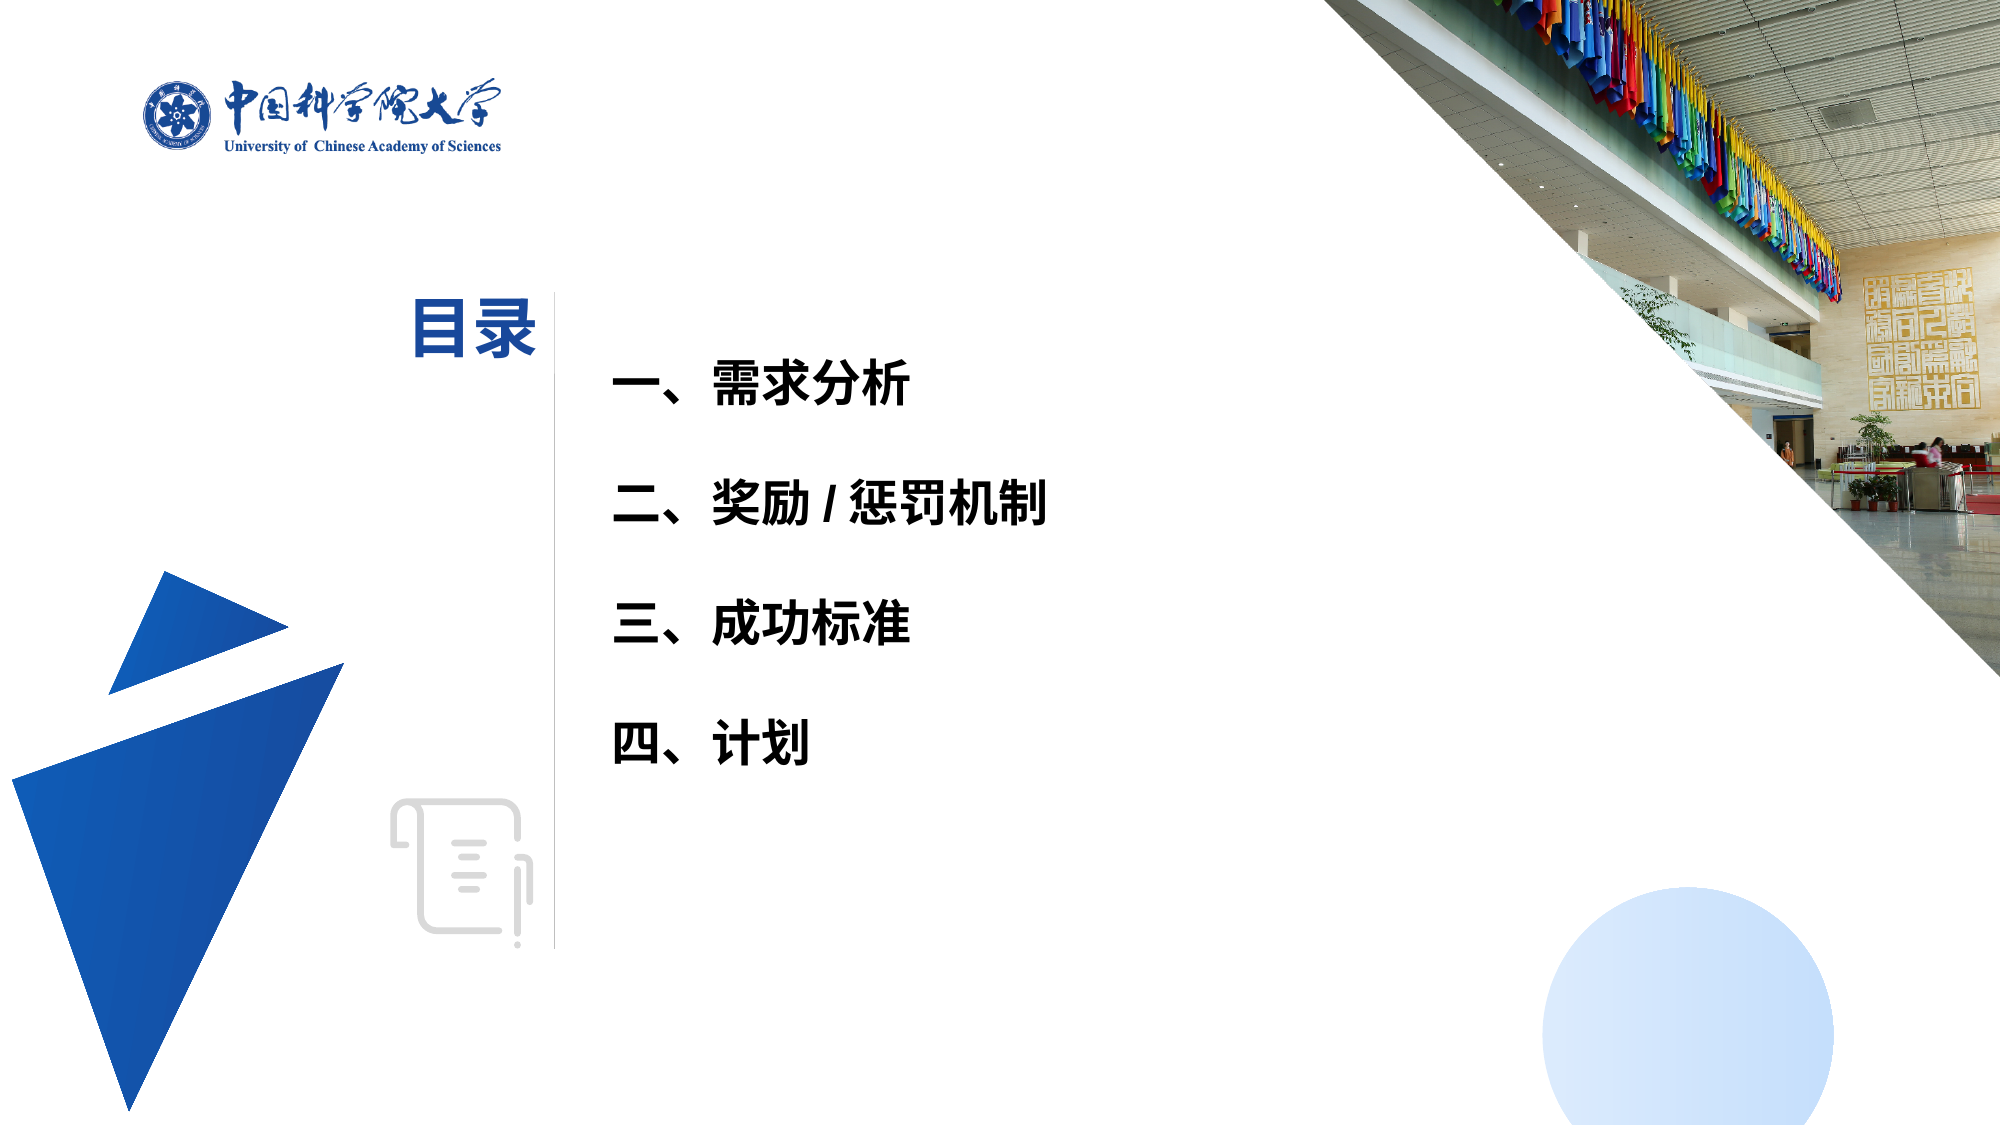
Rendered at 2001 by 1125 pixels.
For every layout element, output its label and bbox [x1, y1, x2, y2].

picture [1323, 0, 2000, 677]
picture [143, 78, 501, 154]
text_box [124, 278, 1911, 949]
